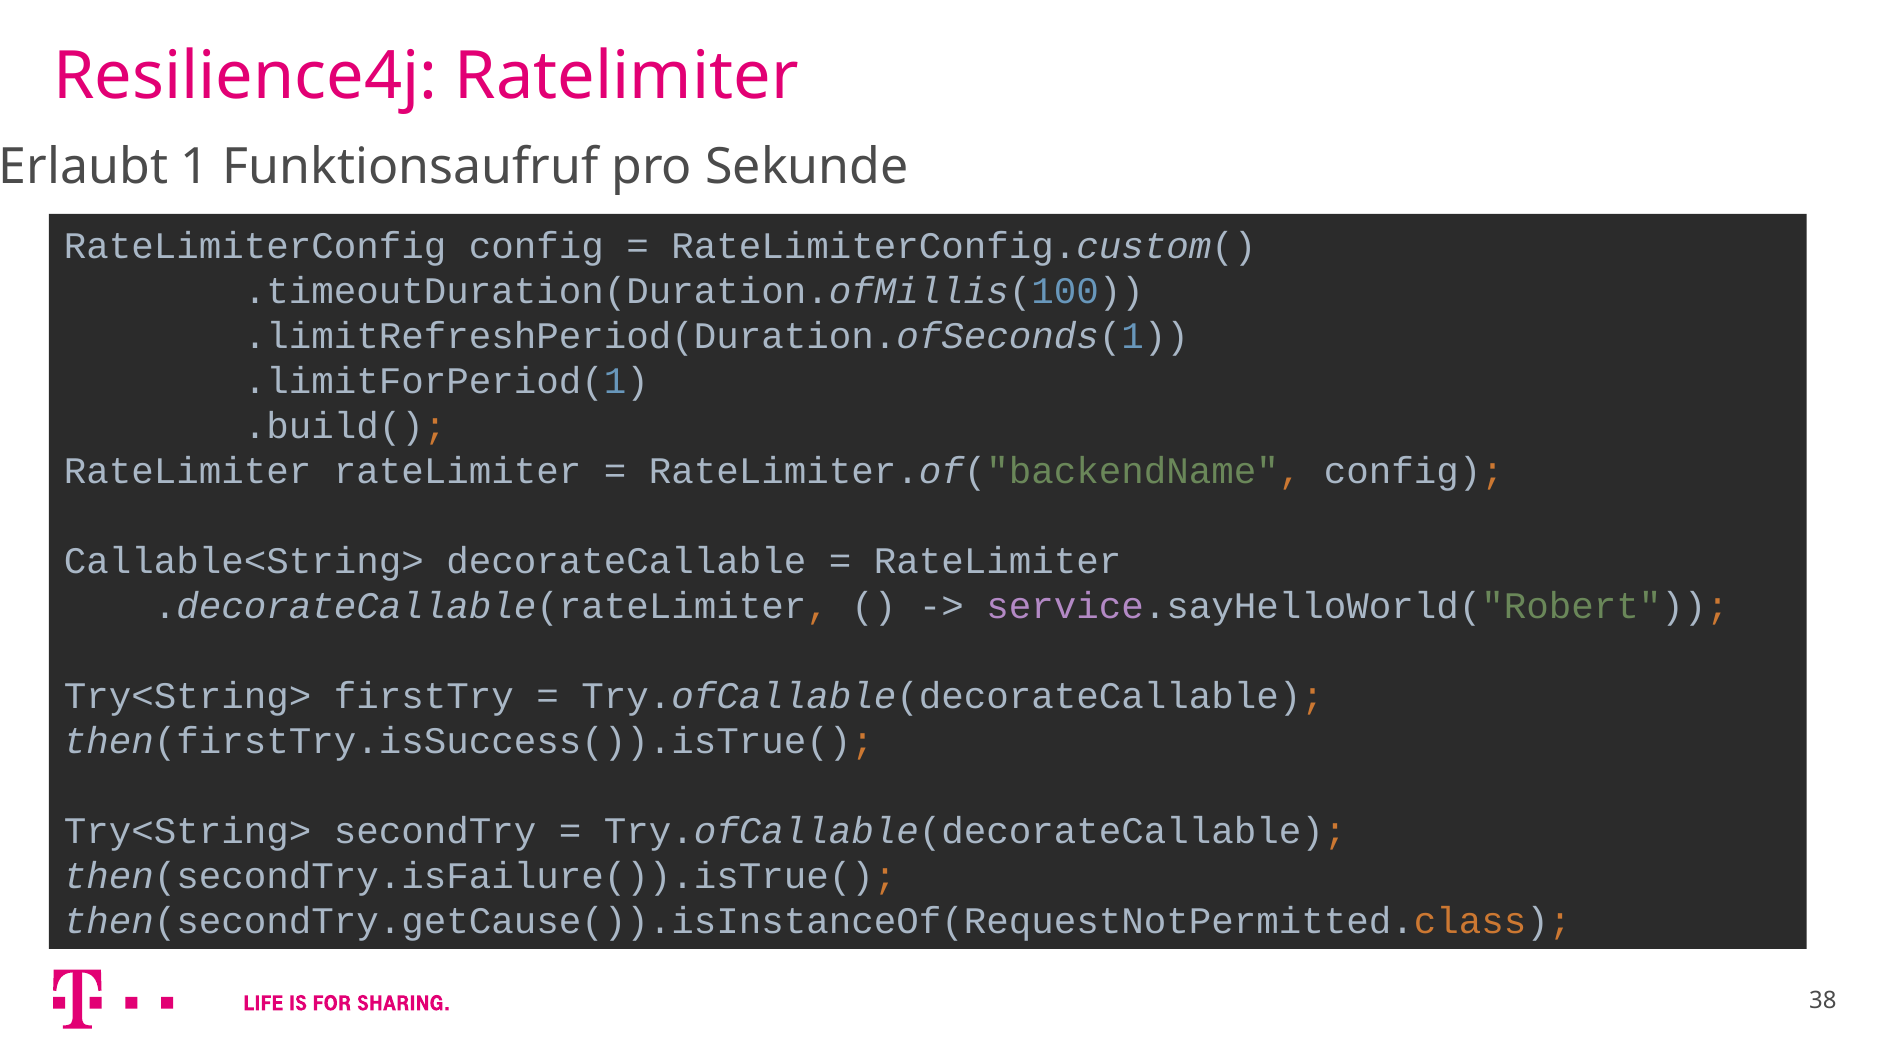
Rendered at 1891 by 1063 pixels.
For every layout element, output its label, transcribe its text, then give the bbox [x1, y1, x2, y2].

text_box Erlaubt 1 Funktionsaufruf pro Sekunde [0, 123, 925, 202]
slide_number 38 [1776, 978, 1837, 1024]
text_box RateLimiterConfig config = RateLimiterConfig.custom() .timeoutDuration(Duration.ofMillis(100)) .limitRefreshPeriod(Duration.ofSeconds(1)) .limitForPeriod(1) .build(); RateLimiter rateLimiter = RateLimiter.of("backendName", config); Callable<String> decorateCallable = RateLimiter .decorateCallable(rateLimiter, () -> service.sayHelloWorld("Robert")); Try<String> firstTry = Try.ofCallable(decorateCallable); then(firstTry.isSuccess()).isTrue(); Try<String> secondTry = Try.ofCallable(decorateCallable); then(secondTry.isFailure()).isTrue(); then(secondTry.getCause()).isInstanceOf(RequestNotPermitted.class); [48, 213, 1807, 949]
title Resilience4j: Ratelimiter [52, 41, 1837, 125]
